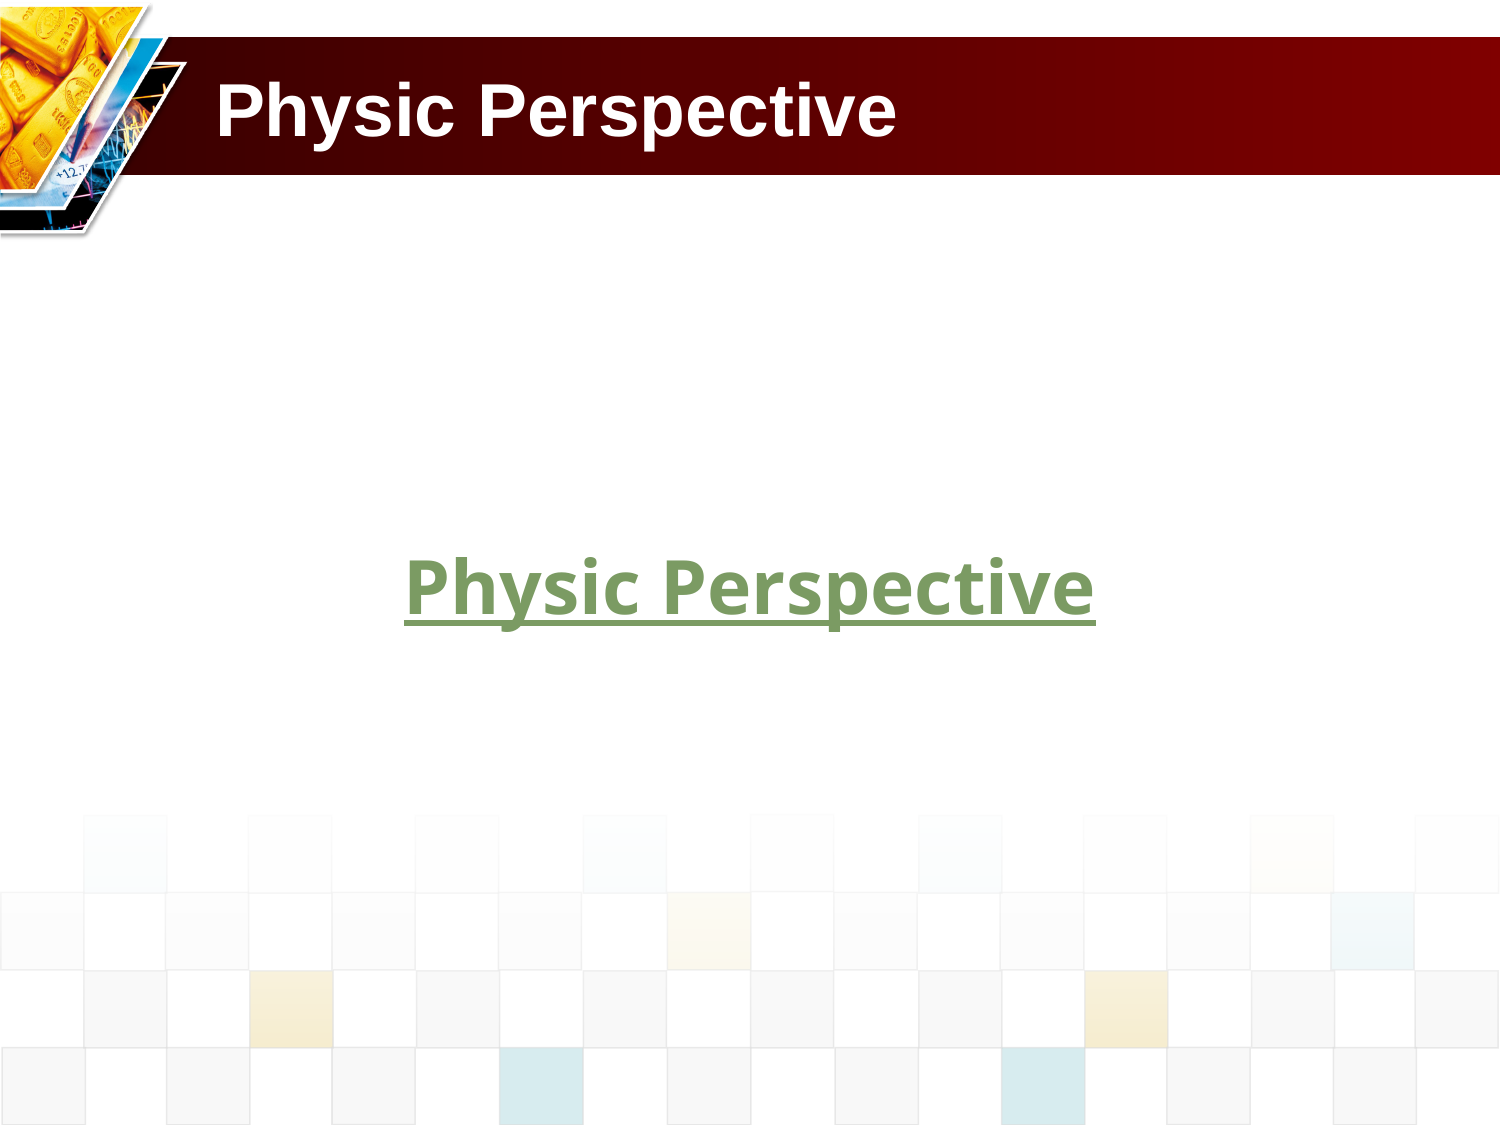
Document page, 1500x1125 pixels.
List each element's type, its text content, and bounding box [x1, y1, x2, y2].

title Physic Perspective [200, 37, 1413, 175]
picture [0, 0, 190, 243]
text_box Physic Perspective [388, 532, 1112, 650]
